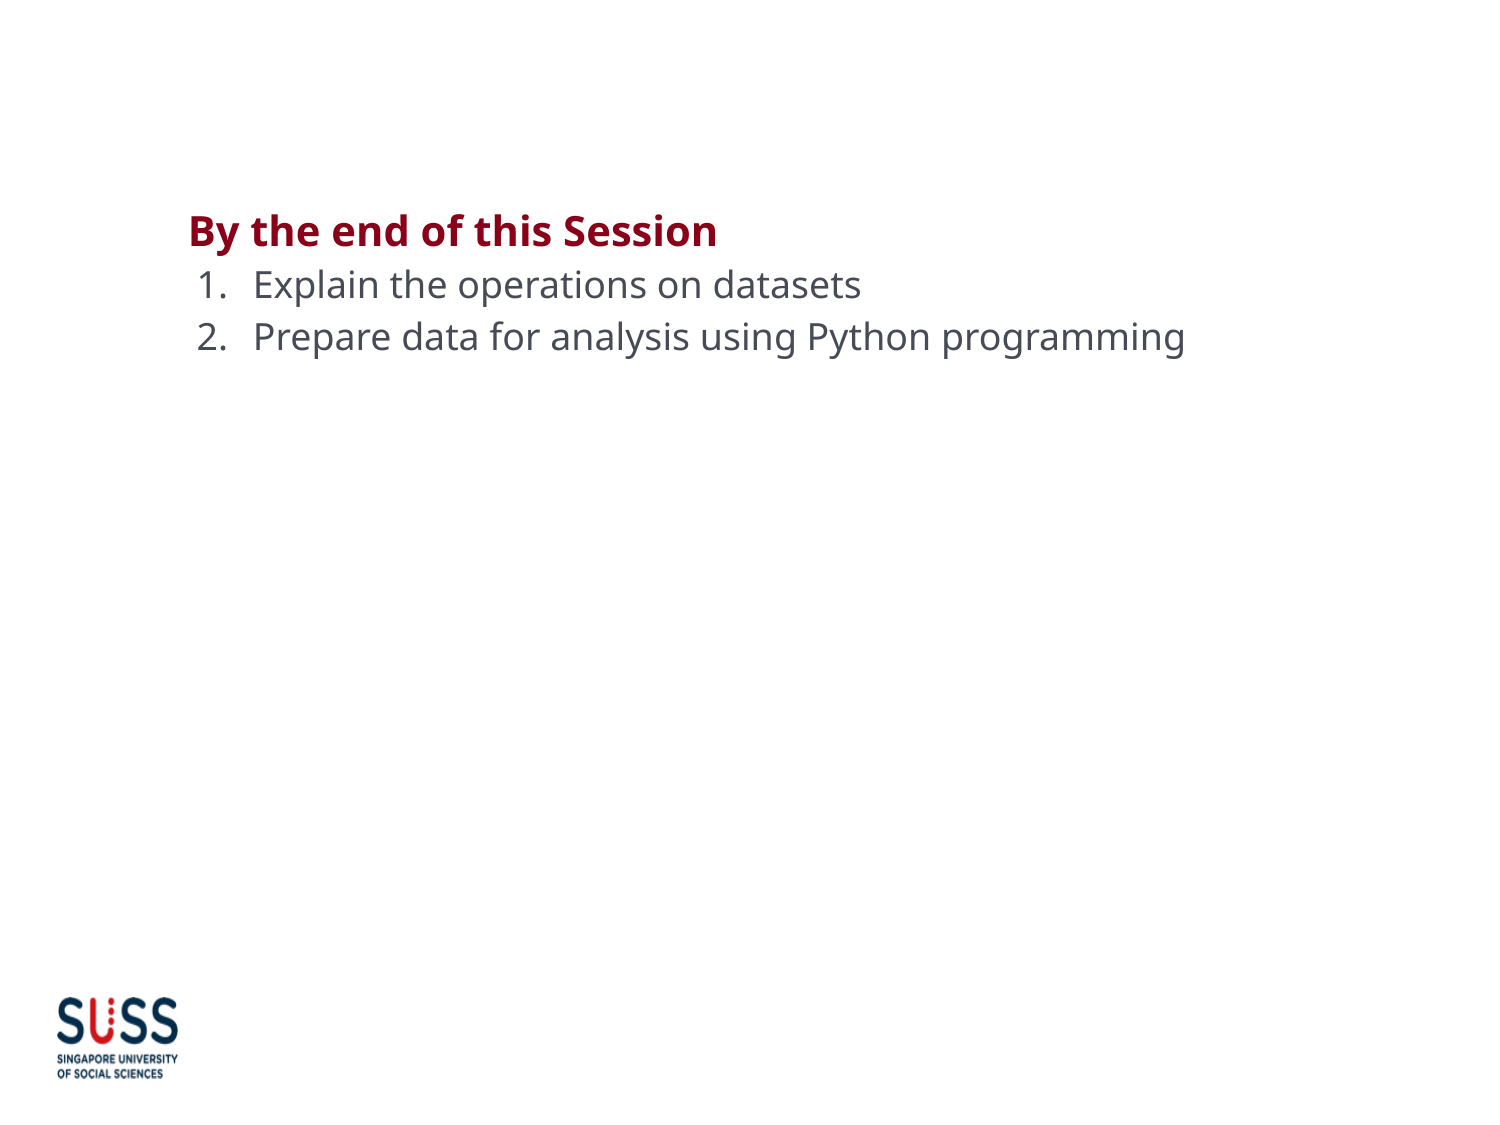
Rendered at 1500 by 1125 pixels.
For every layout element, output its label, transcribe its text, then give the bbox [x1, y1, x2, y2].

picture [57, 997, 178, 1079]
title Learning Objectives of ANL201 [235, 167, 1164, 243]
list By the end of this Session [176, 198, 1105, 237]
list Explain the operations on datasets Prepare data for analysis using Python programming [185, 255, 1382, 870]
